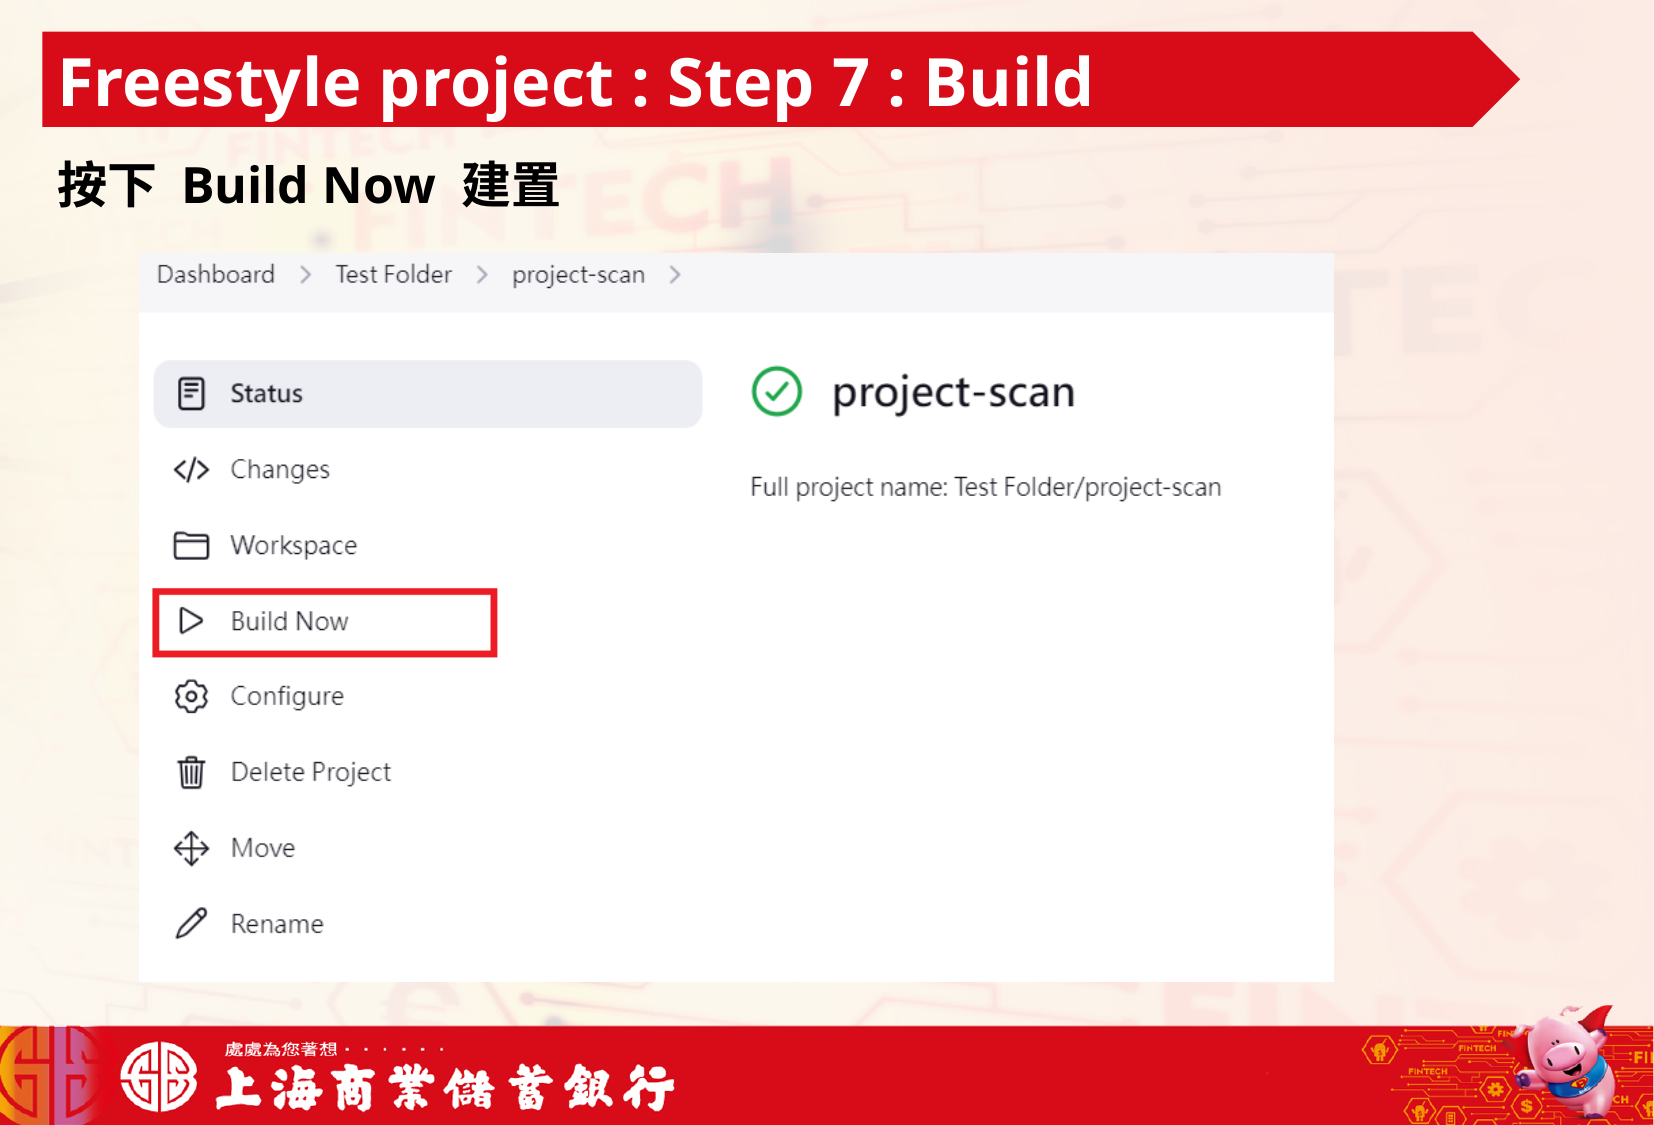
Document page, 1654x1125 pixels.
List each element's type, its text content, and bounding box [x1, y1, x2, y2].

text_box 按下 Build Now 建置 [43, 146, 1561, 221]
text_box Freestyle project : Step 7 : Build [42, 31, 1521, 127]
picture [0, 0, 1654, 1125]
